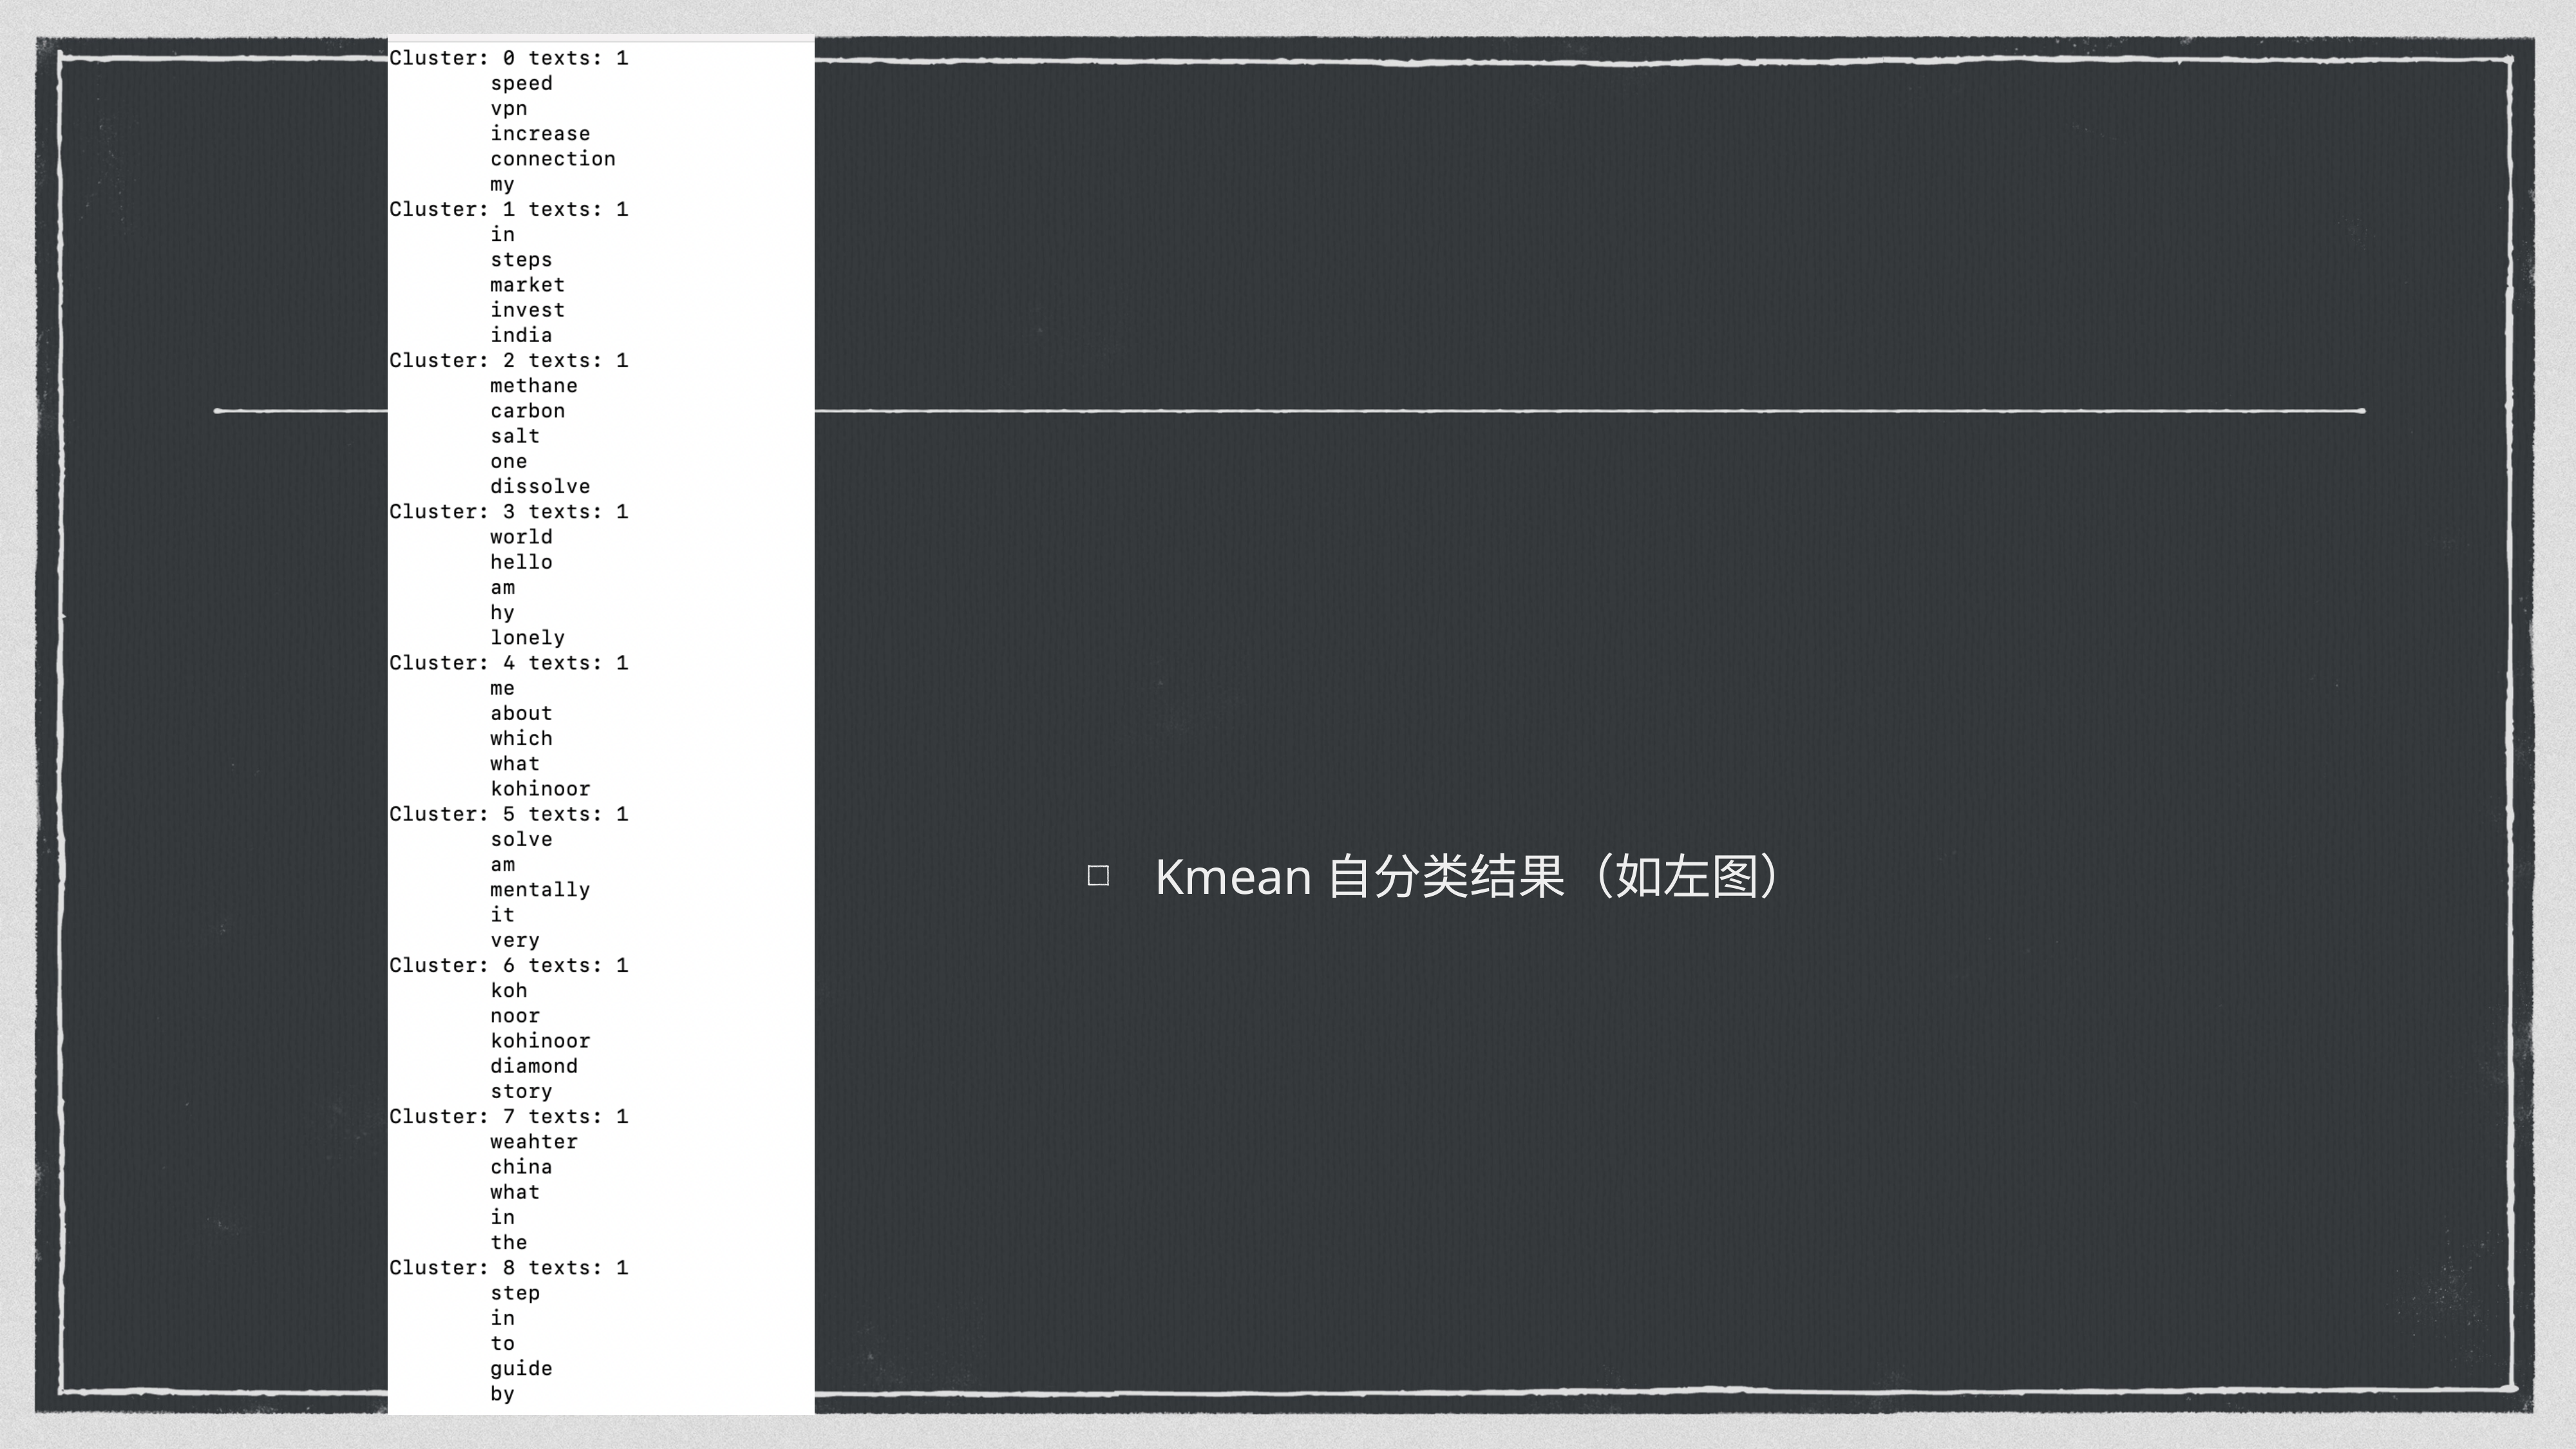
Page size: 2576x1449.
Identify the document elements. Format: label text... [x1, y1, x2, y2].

picture [0, 0, 2576, 1449]
list Kmean自分类结果（如左图） [1081, 474, 2039, 1275]
